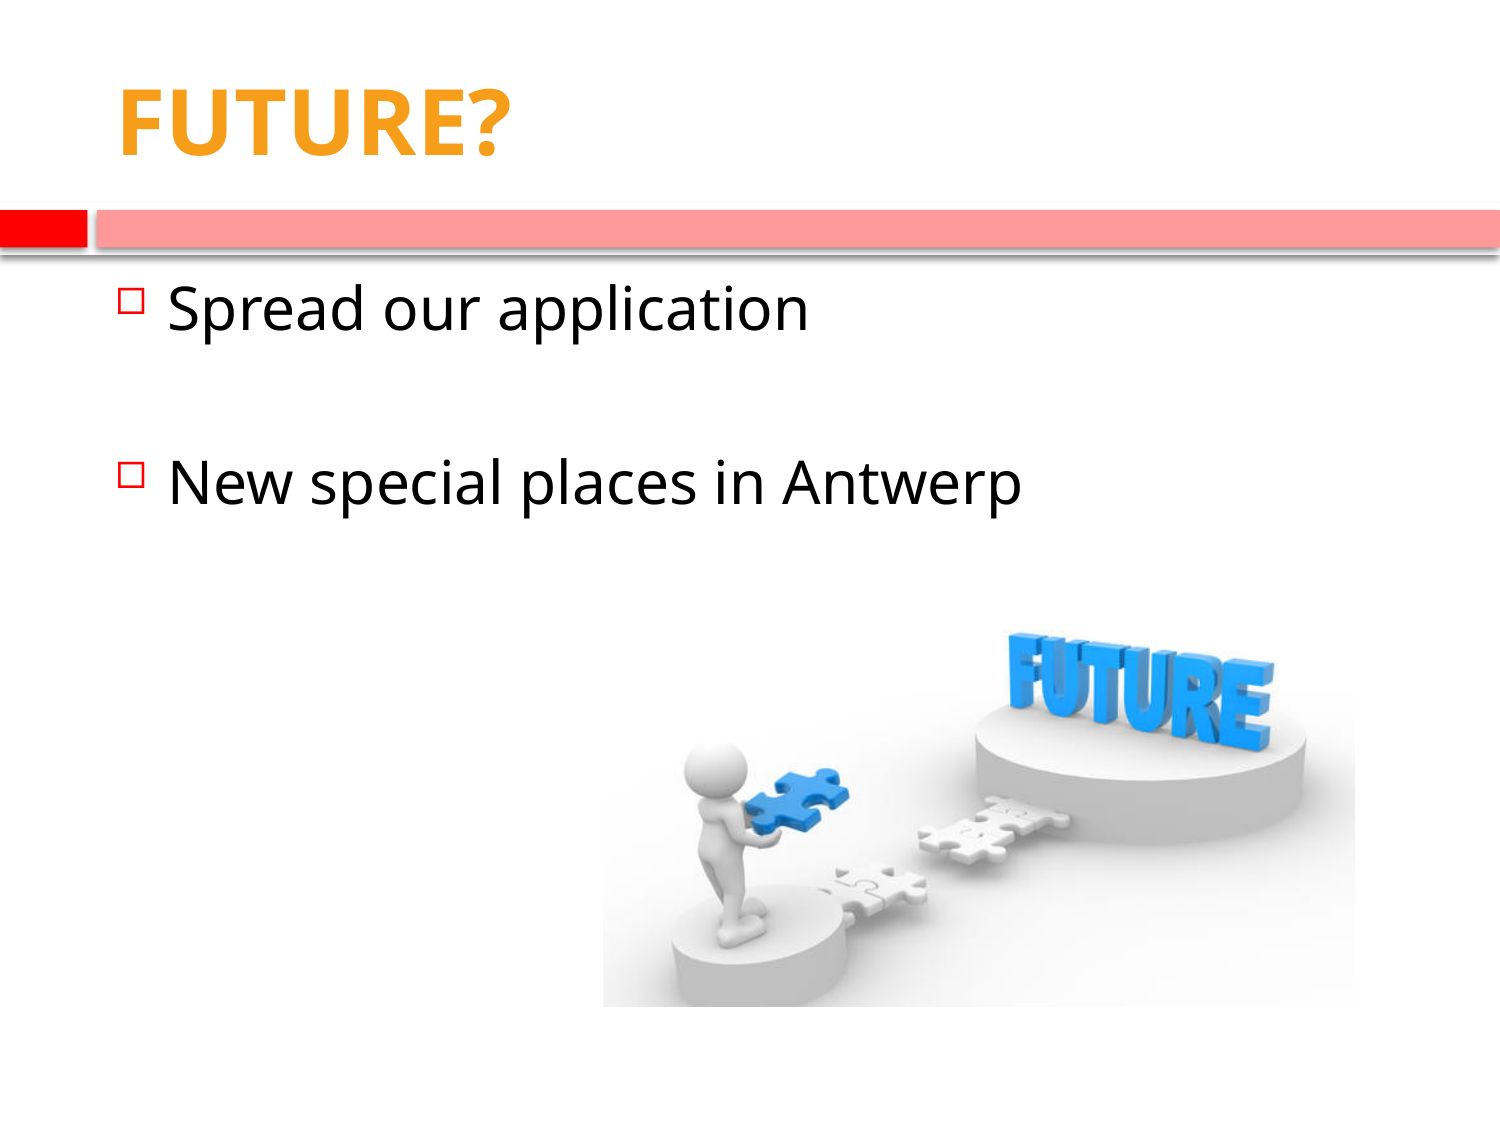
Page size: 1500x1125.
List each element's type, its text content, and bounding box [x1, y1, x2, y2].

title FUTURE? [100, 37, 1438, 200]
picture [603, 609, 1355, 1007]
list Spread our application New special places in Antwerp [100, 262, 1438, 1000]
